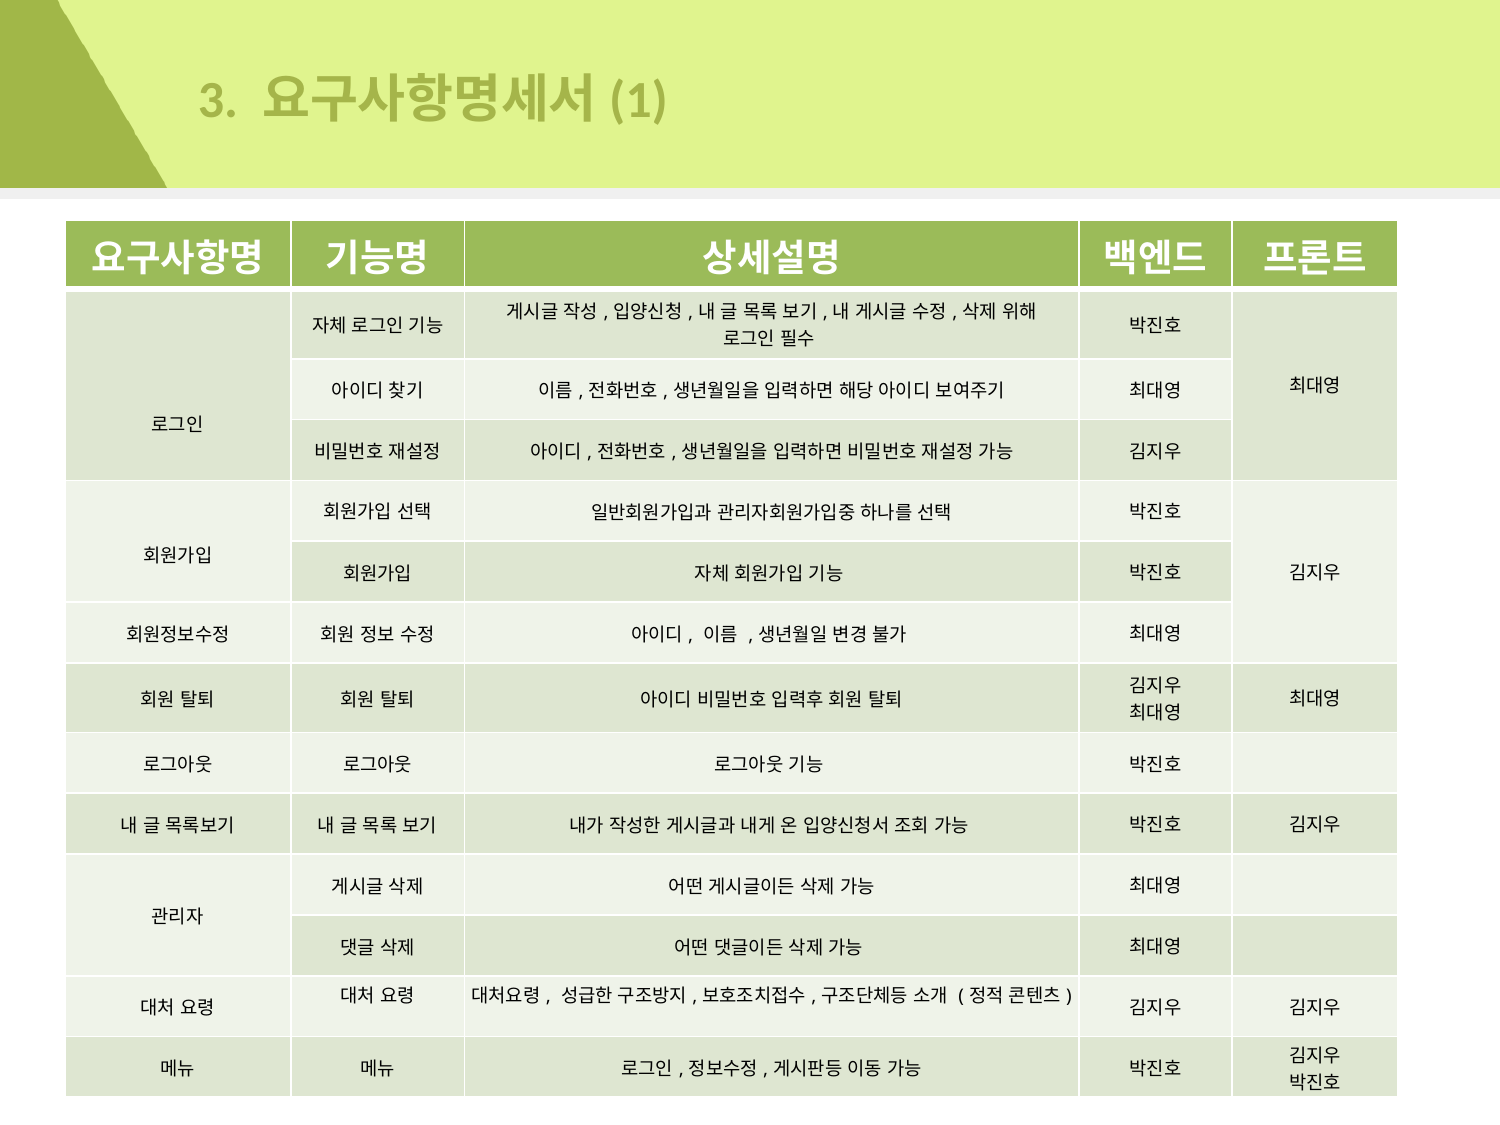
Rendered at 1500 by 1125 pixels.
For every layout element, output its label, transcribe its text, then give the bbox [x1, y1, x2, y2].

table_cell 박진호 [1080, 1037, 1231, 1096]
table_cell 김지우 박진호 [1233, 1037, 1397, 1096]
table_cell [1233, 916, 1397, 975]
table_cell 최대영 [1080, 855, 1231, 914]
table_cell 로그아웃 [292, 733, 464, 792]
table_cell 박진호 [1080, 481, 1231, 540]
table_cell 내가 작성한 게시글과 내게 온 입양신청서 조회 가능 [465, 794, 1078, 853]
table_cell 댓글 삭제 [292, 916, 464, 975]
table_cell 아이디,전화번호,생년월일을 입력하면 비밀번호 재설정 가능 [465, 420, 1078, 480]
table_cell 로그아웃 기능 [465, 733, 1078, 792]
table_cell 김지우 최대영 [1080, 664, 1231, 732]
table_cell 회원가입 선택 [292, 481, 464, 540]
table_cell 최대영 [1080, 603, 1231, 662]
table_cell 김지우 [1233, 481, 1397, 662]
table_cell 아이디, 이름 ,생년월일 변경 불가 [465, 603, 1078, 662]
table_header 상세설명 [465, 221, 1078, 286]
table_cell 게시글 삭제 [292, 855, 464, 914]
table_cell 아이디 비밀번호 입력후 회원 탈퇴 [465, 664, 1078, 732]
table_cell 일반회원가입과 관리자회원가입중 하나를 선택 [465, 481, 1078, 540]
table_cell 회원 정보 수정 [292, 603, 464, 662]
table_cell 이름,전화번호,생년월일을 입력하면 해당 아이디 보여주기 [465, 360, 1078, 419]
table_header 기능명 [292, 221, 464, 286]
table_header 백엔드 [1080, 221, 1231, 286]
table_cell 메뉴 [66, 1037, 290, 1096]
table_cell 자체 회원가입 기능 [465, 542, 1078, 601]
table_cell 박진호 [1080, 292, 1231, 358]
table_cell 자체 로그인 기능 [292, 292, 464, 358]
table_cell 회원 탈퇴 [292, 664, 464, 732]
table_cell 비밀번호 재설정 [292, 420, 464, 480]
table_cell 회원정보수정 [66, 603, 290, 662]
table_cell 내 글 목록보기 [66, 794, 290, 853]
table_cell 내 글 목록 보기 [292, 794, 464, 853]
table_cell 관리자 [66, 855, 290, 975]
table_cell 최대영 [1233, 292, 1397, 480]
table_cell 김지우 [1233, 977, 1397, 1036]
table_cell 박진호 [1080, 794, 1231, 853]
table_cell 대처 요령 [292, 977, 464, 1036]
table_cell 어떤 댓글이든 삭제 가능 [465, 916, 1078, 975]
table_cell 김지우 [1080, 420, 1231, 480]
table_cell 최대영 [1233, 664, 1397, 732]
table_cell 박진호 [1080, 733, 1231, 792]
table_cell [1233, 855, 1397, 914]
table_cell 최대영 [1080, 360, 1231, 419]
table_cell 로그인,정보수정,게시판등 이동 가능 [465, 1037, 1078, 1096]
table_cell 박진호 [1080, 542, 1231, 601]
table_cell 김지우 [1233, 794, 1397, 853]
table_cell 메뉴 [292, 1037, 464, 1096]
table_cell 김지우 [1080, 977, 1231, 1036]
table_header 프론트 [1233, 221, 1397, 286]
table_cell 로그인 [66, 292, 290, 480]
table_cell 로그아웃 [66, 733, 290, 792]
table_cell 대처요령, 성급한 구조방지,보호조치접수,구조단체등 소개 (정적 콘텐츠) [465, 977, 1078, 1036]
table_cell 아이디 찾기 [292, 360, 464, 419]
title 3. 요구사항명세서(1) [183, 37, 1425, 156]
table_cell 게시글 작성,입양신청,내 글 목록 보기,내 게시글 수정,삭제 위해 로그인 필수 [465, 292, 1078, 358]
table_cell 회원가입 [66, 481, 290, 601]
picture [0, 0, 1500, 1125]
table_cell 최대영 [1080, 916, 1231, 975]
table_header 요구사항명 [66, 221, 290, 286]
table_cell 회원 탈퇴 [66, 664, 290, 732]
table_cell 어떤 게시글이든 삭제 가능 [465, 855, 1078, 914]
table_cell [1233, 733, 1397, 792]
table_cell 회원가입 [292, 542, 464, 601]
table_cell 대처 요령 [66, 977, 290, 1036]
